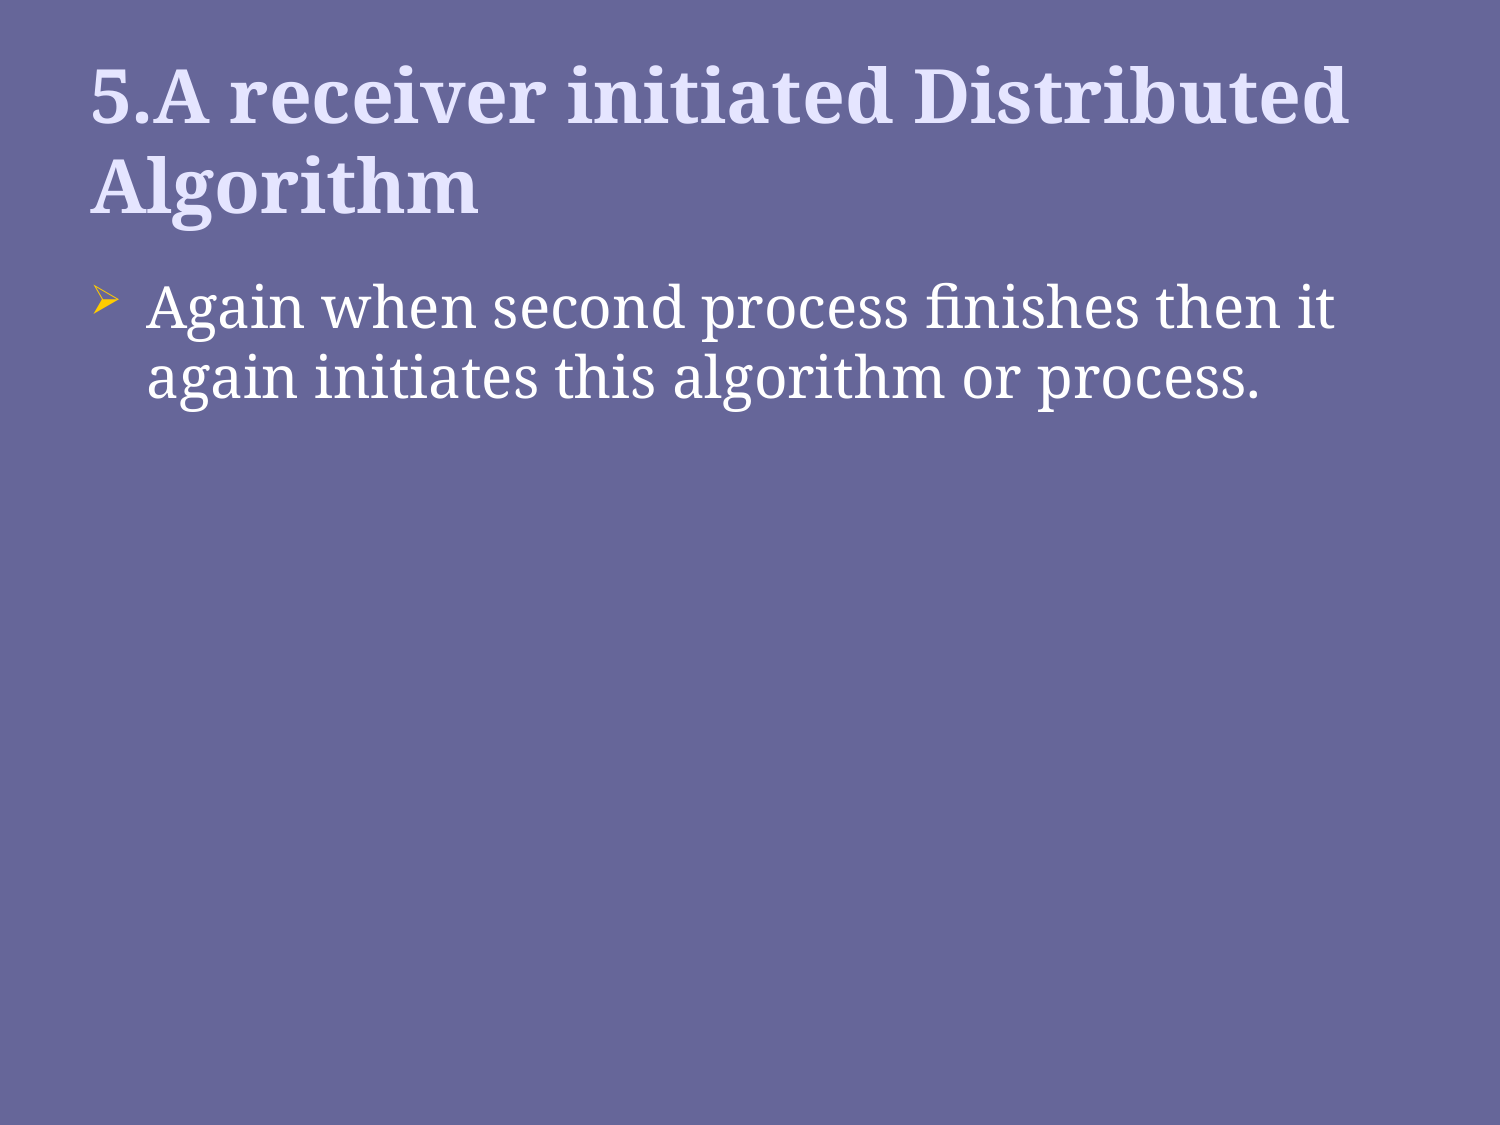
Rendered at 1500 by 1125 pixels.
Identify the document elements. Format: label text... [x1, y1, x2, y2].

list Again when second process finishes then it again initiates this algorithm or process. [74, 262, 1426, 1006]
title 5.A receiver initiated Distributed Algorithm [74, 44, 1426, 233]
